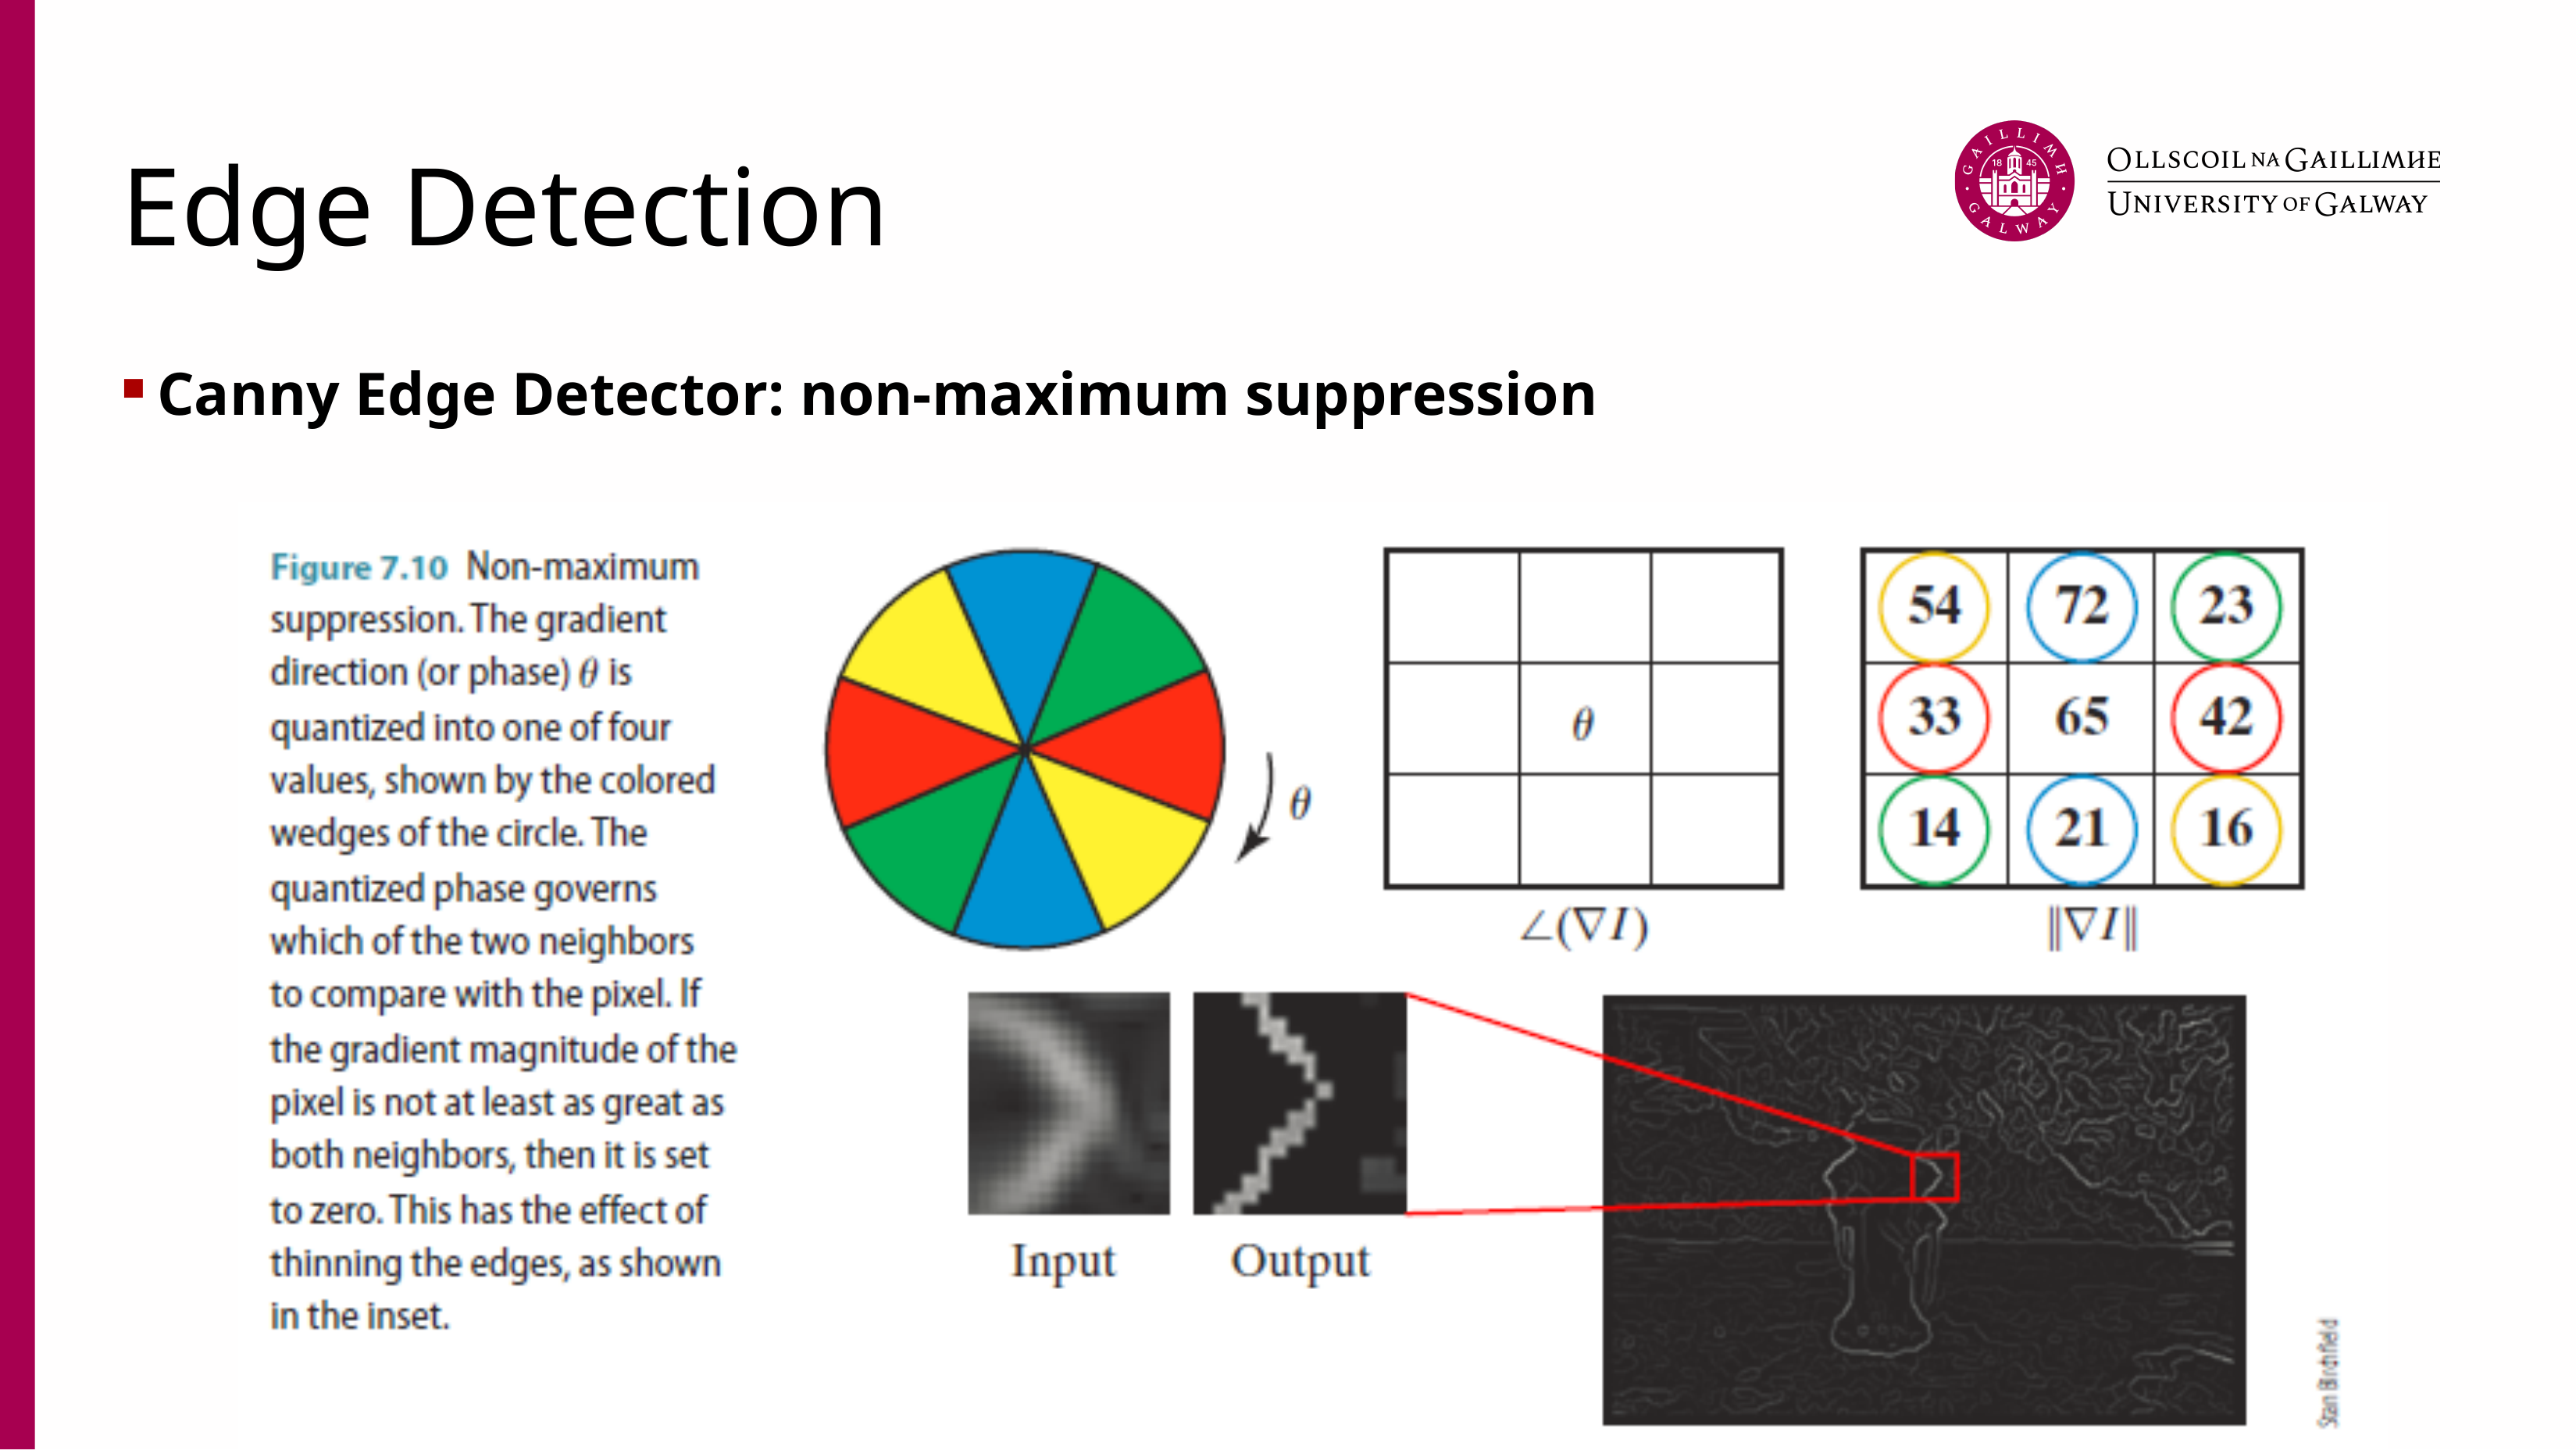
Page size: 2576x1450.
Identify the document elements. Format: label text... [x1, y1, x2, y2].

picture [237, 502, 2388, 1450]
title Edge Detection [109, 132, 1936, 263]
list Canny Edge Detector: non-maximum suppression [109, 359, 2517, 1317]
